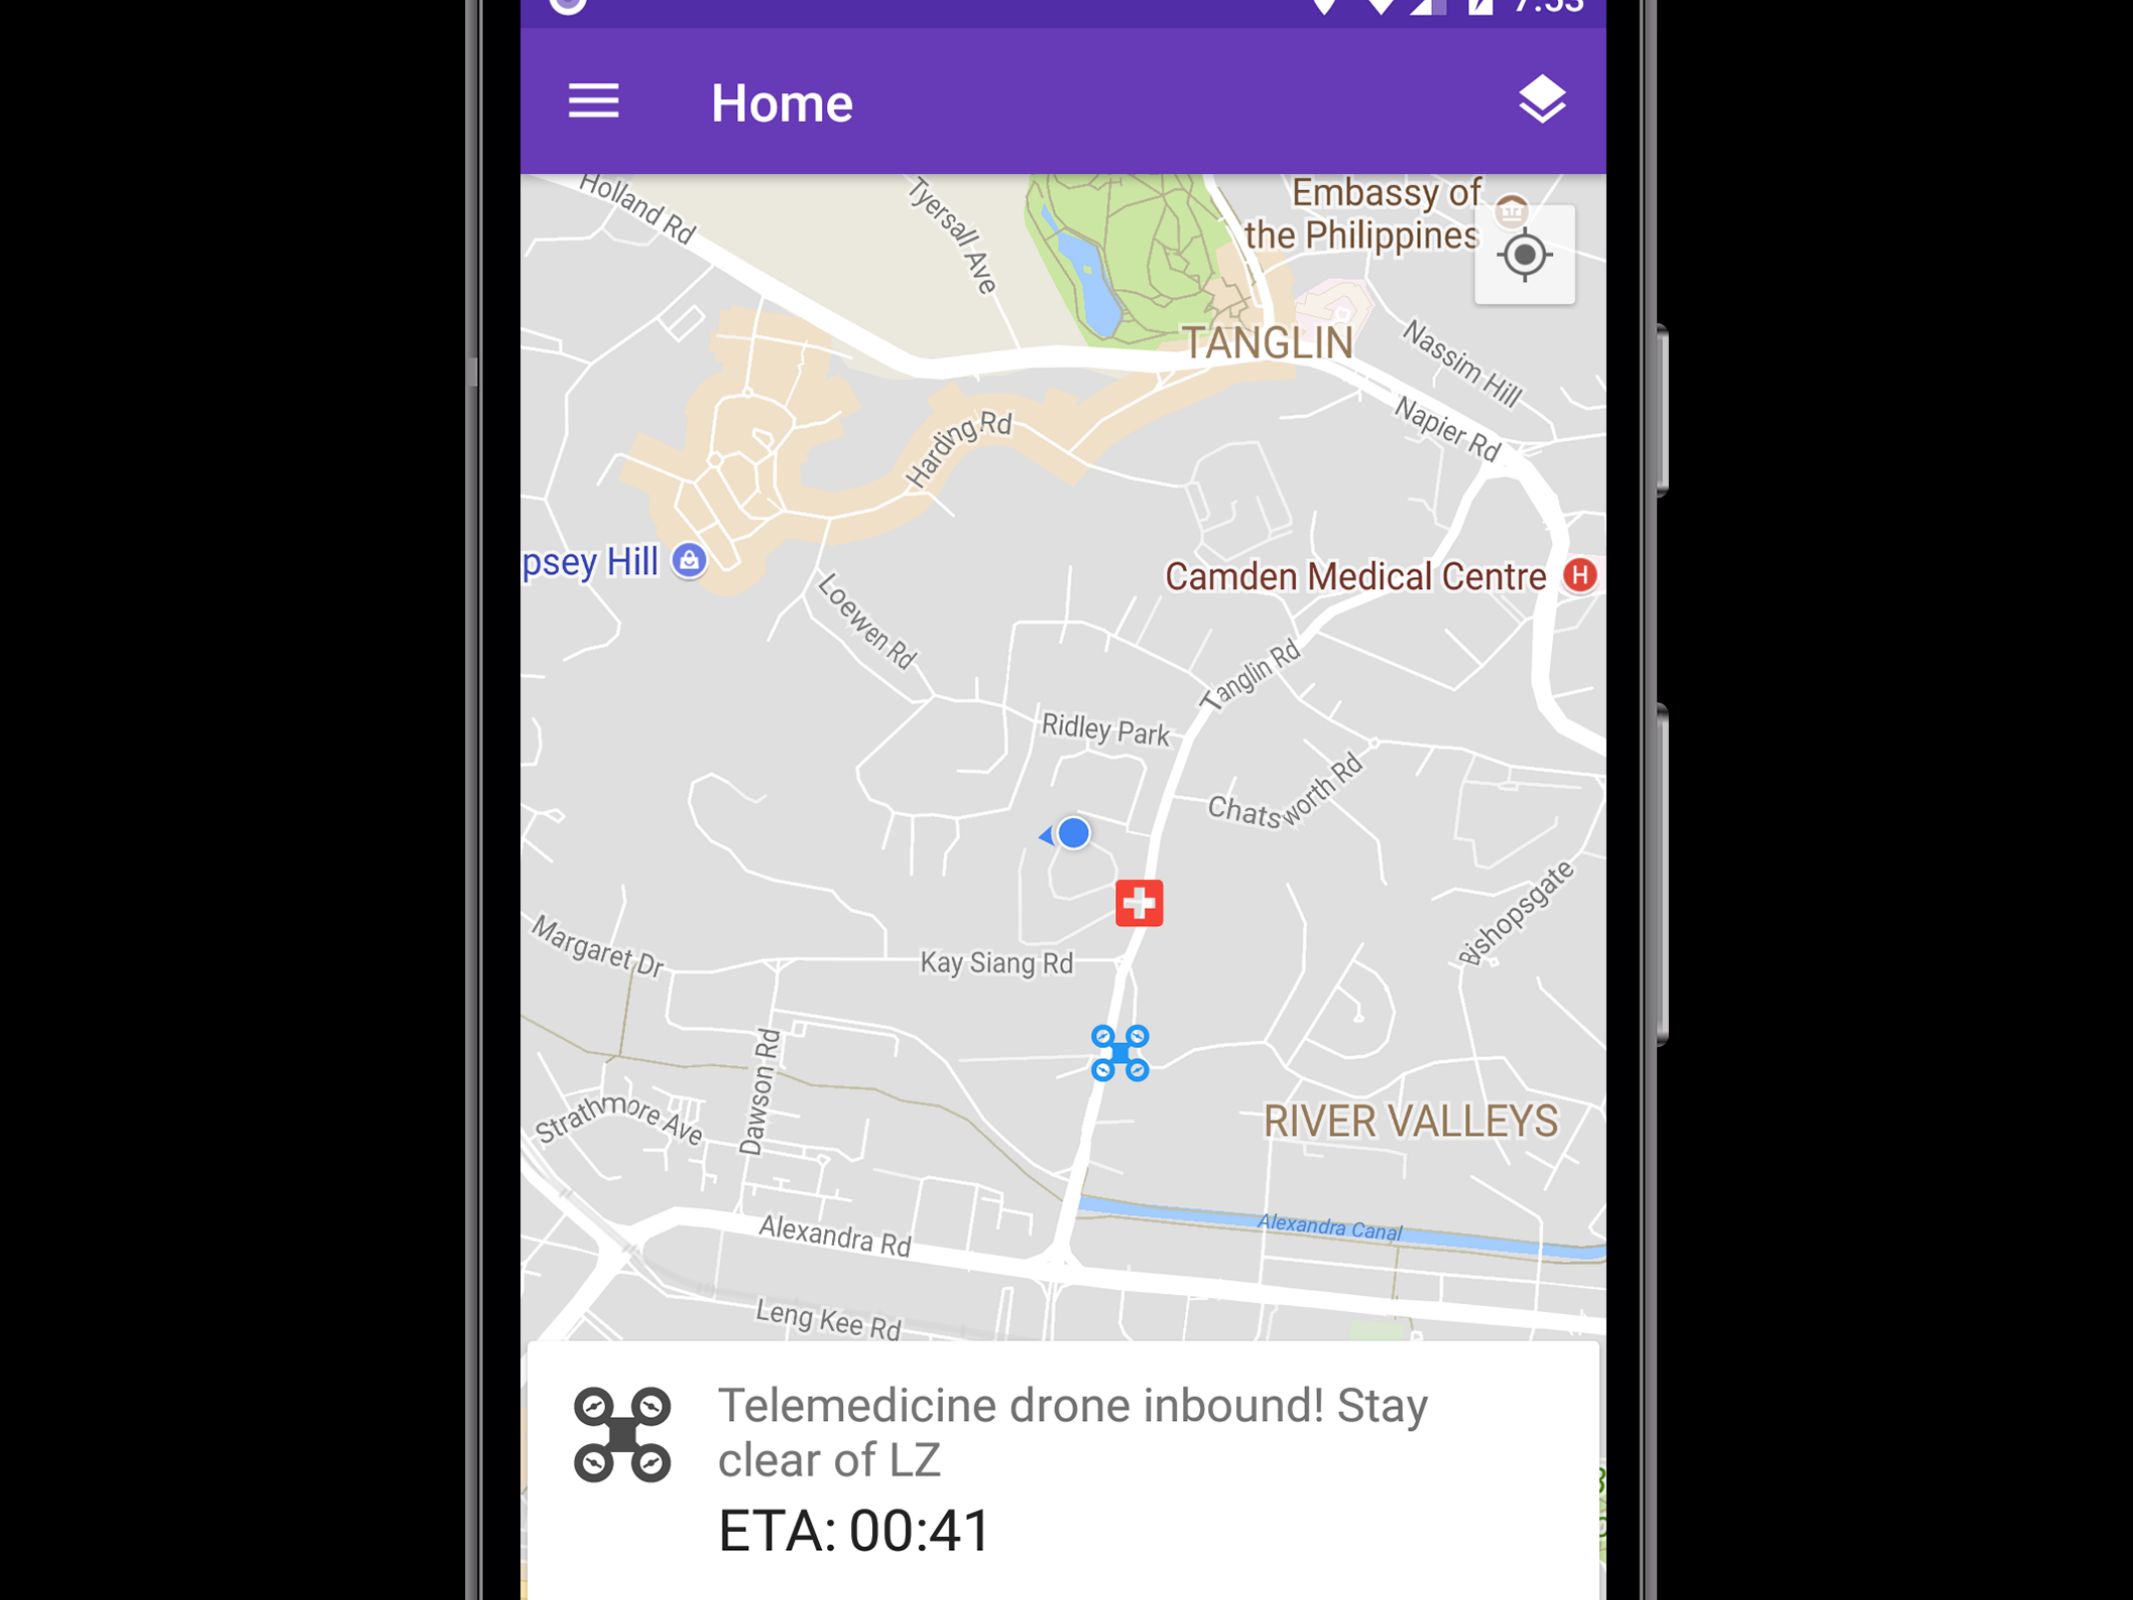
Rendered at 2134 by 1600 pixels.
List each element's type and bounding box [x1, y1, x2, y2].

picture [464, 0, 1669, 1600]
